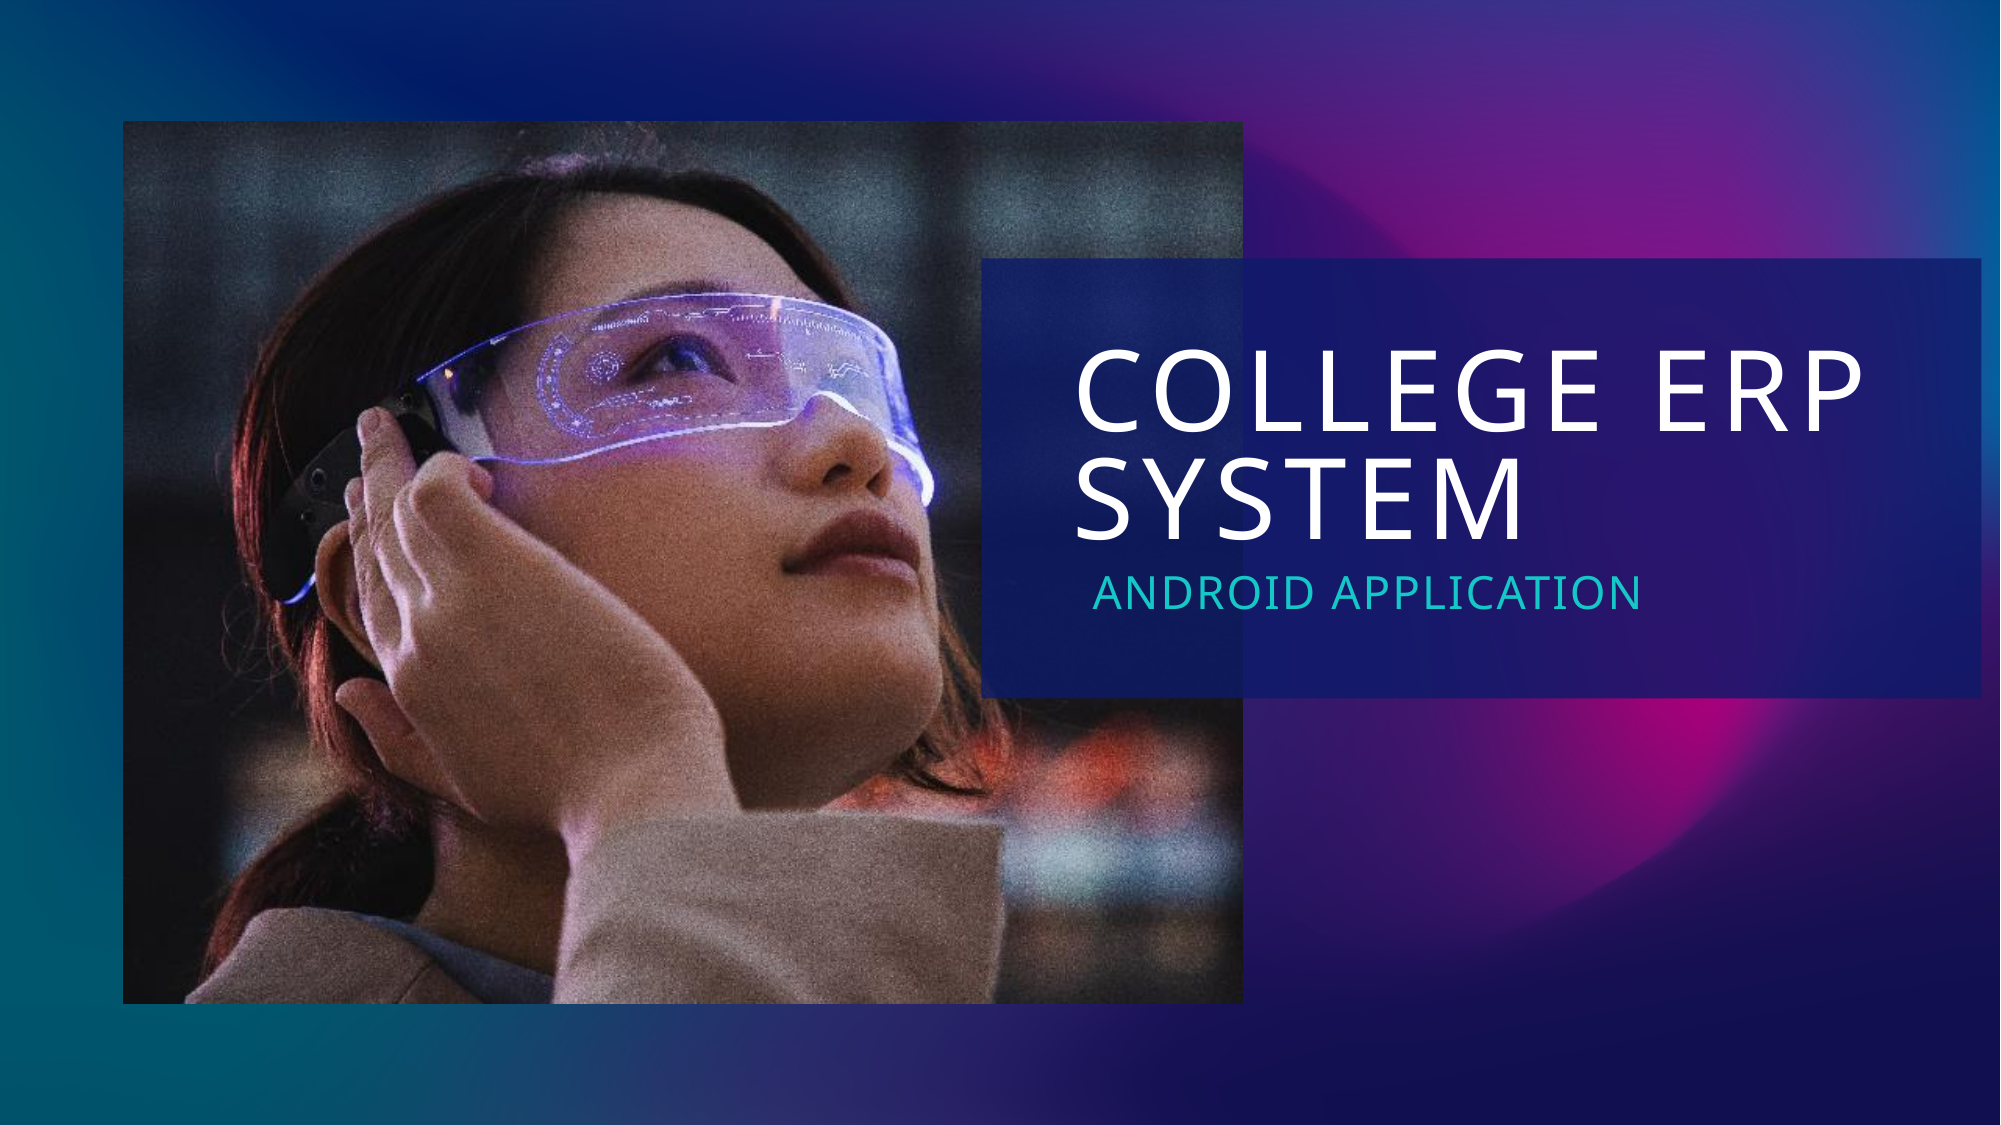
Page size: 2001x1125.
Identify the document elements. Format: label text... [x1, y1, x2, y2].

picture [0, 0, 2000, 1125]
title College ErP sYSTEM [1243, 258, 1982, 699]
list ANDROID APPLICATION [1243, 562, 1886, 619]
